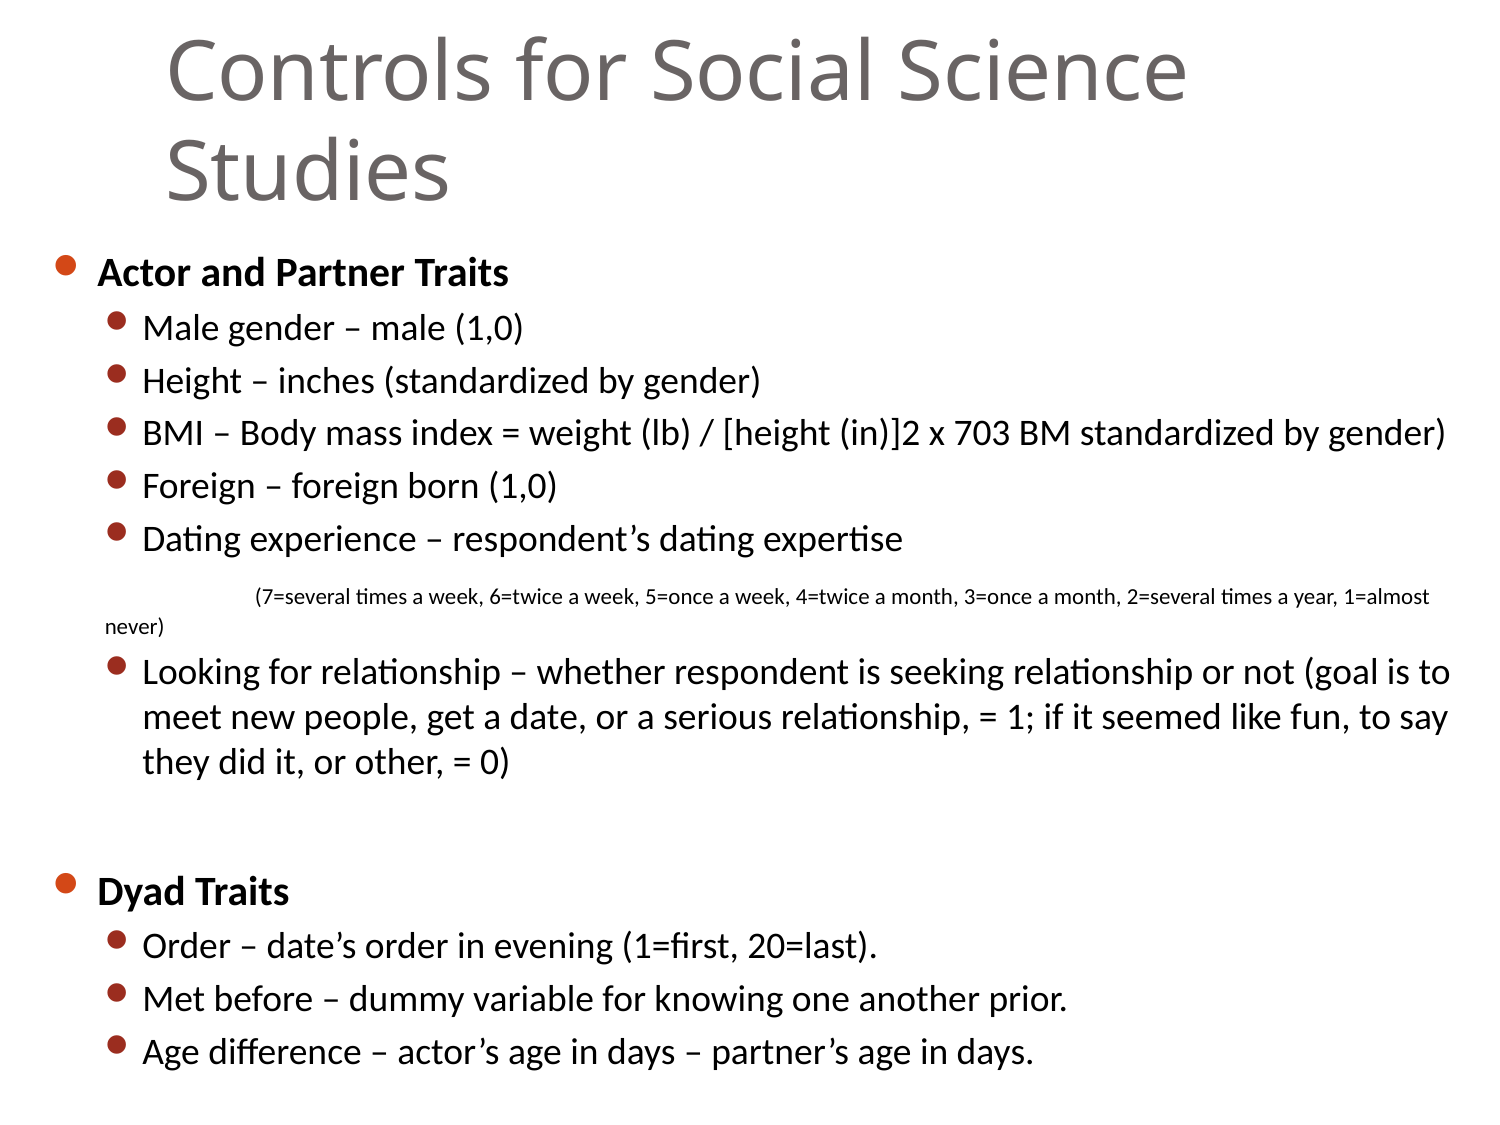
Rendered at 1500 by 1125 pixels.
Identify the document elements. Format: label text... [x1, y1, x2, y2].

list Actor and Partner Traits Male gender – male (1,0) Height – inches (standardized by gender) BMI – Body mass index = weight (lb) / [height (in)]2 x 703 BM standardized by gender) Foreign – foreign born (1,0) Dating experience – respondent’s dating expertise (7=several times a week, 6=twice a week, 5=once a week, 4=twice a month, 3=once a month, 2=several times a year, 1=almost never) Looking for relationship – whether respondent is seeking relationship or not (goal is to meet new people, get a date, or a serious relationship, = 1; if it seemed like fun, to say they did it, or other, = 0) Dyad Traits Order – date’s order in evening (1=first, 20=last). Met before – dummy variable for knowing one another prior. Age difference – actor’s age in days – partner’s age in days. [37, 237, 1500, 1063]
title Controls for Social Science Studies [149, 44, 1426, 233]
